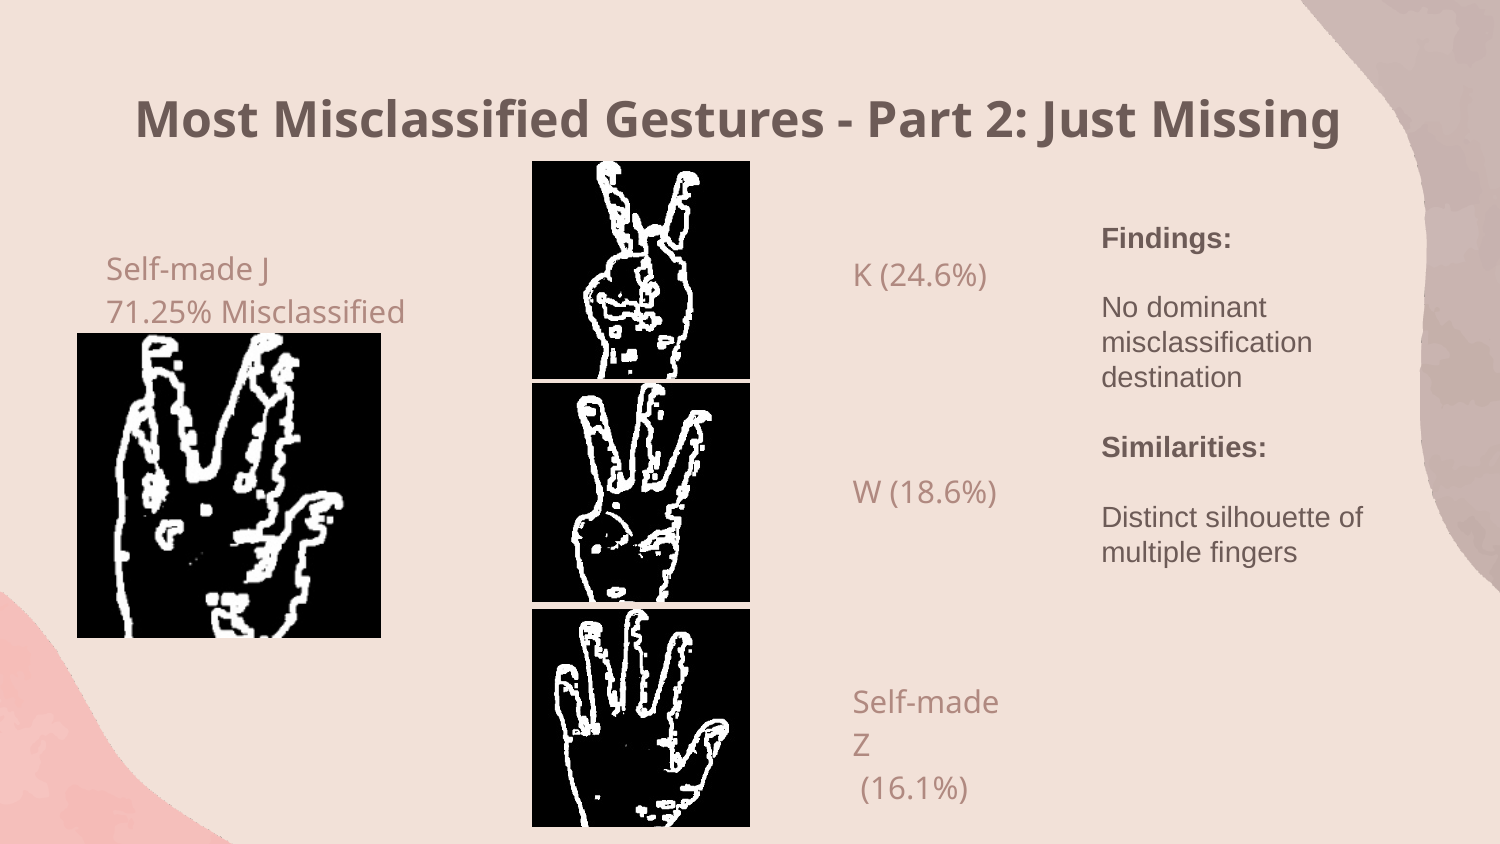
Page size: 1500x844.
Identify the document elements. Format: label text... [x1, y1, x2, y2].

text_box Findings: No dominant misclassification destination Similarities: Distinct silhouette of multiple fingers [1086, 203, 1462, 584]
list Self-made Z (16.1%) [837, 661, 1040, 732]
list W (18.6%) [837, 451, 1018, 522]
list K (24.6%) [837, 234, 1018, 305]
picture [0, 0, 1500, 844]
list Self-made J 71.25% Misclassified [90, 228, 527, 323]
title Most Misclassified Gestures - Part 2: Just Missing [118, 72, 1359, 167]
